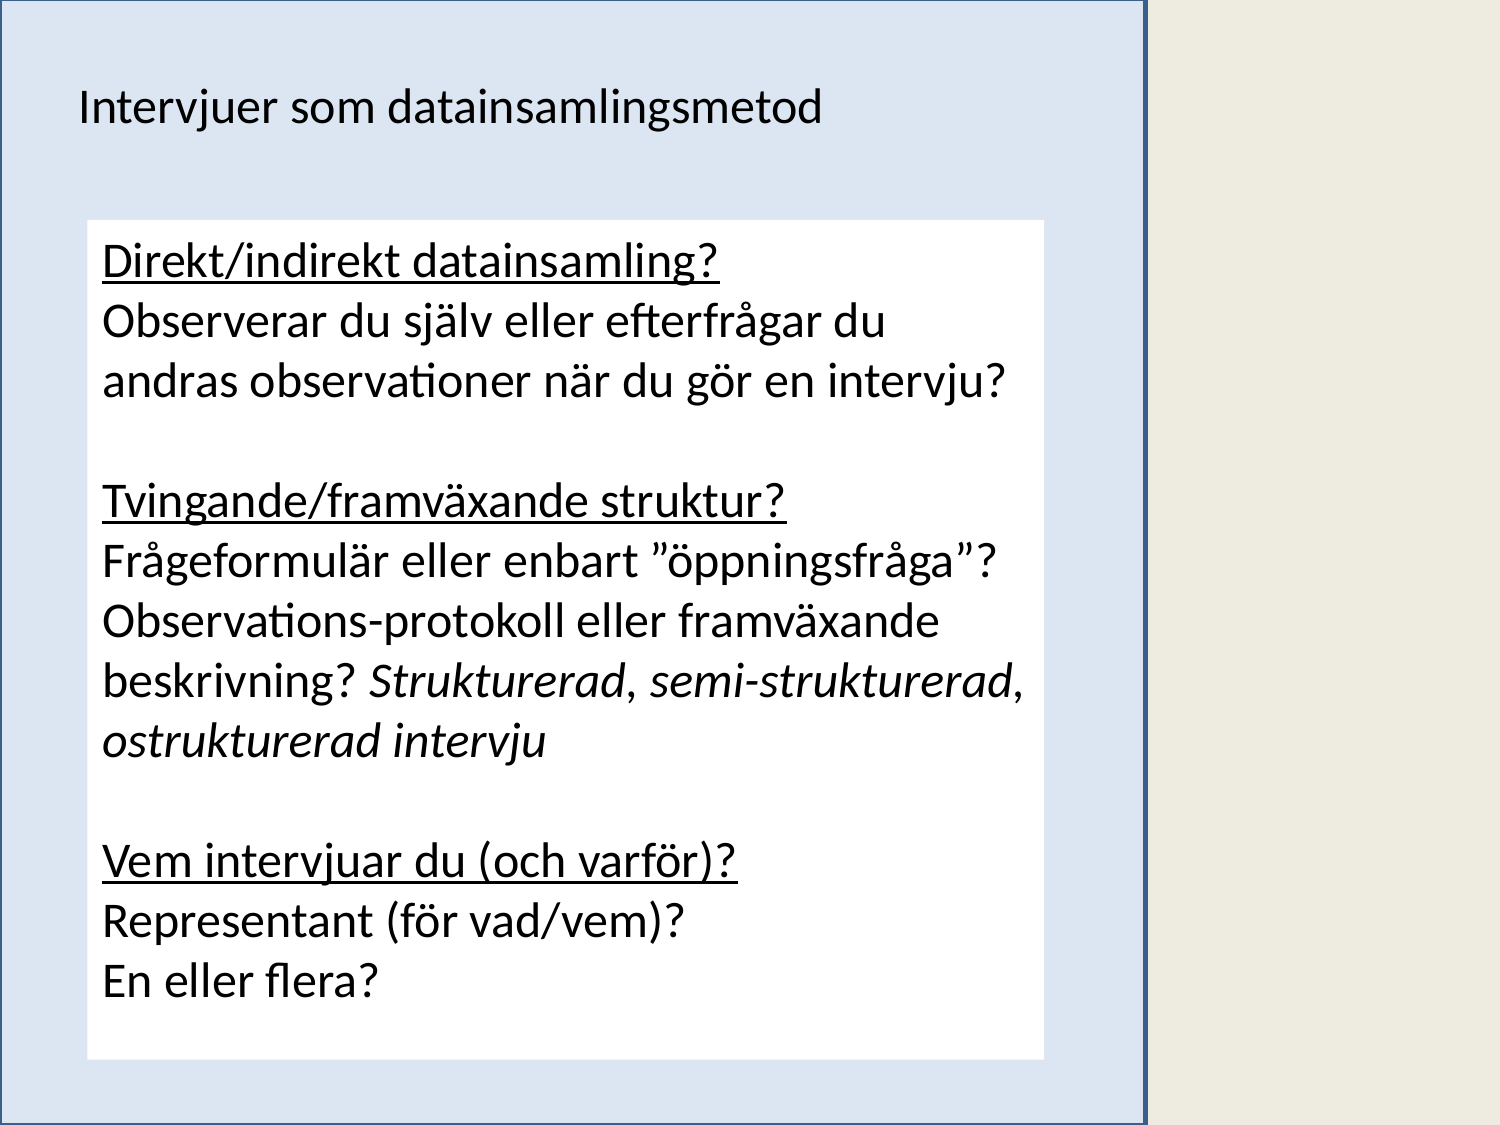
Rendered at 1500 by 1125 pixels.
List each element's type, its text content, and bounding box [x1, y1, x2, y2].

text_box Direkt/indirekt datainsamling? Observerar du själv eller efterfrågar du andras observationer när du gör en intervju? Tvingande/framväxande struktur? Frågeformulär eller enbart ”öppningsfråga”? Observations-protokoll eller framväxande beskrivning? Strukturerad, semi-strukturerad, ostrukturerad intervju Vem intervjuar du (och varför)? Representant (för vad/vem)? En eller flera? [87, 219, 1045, 1060]
text_box [0, 0, 1148, 1125]
text_box Intervjuer som datainsamlingsmetod [63, 66, 1068, 142]
text_box [1148, 0, 1500, 1125]
